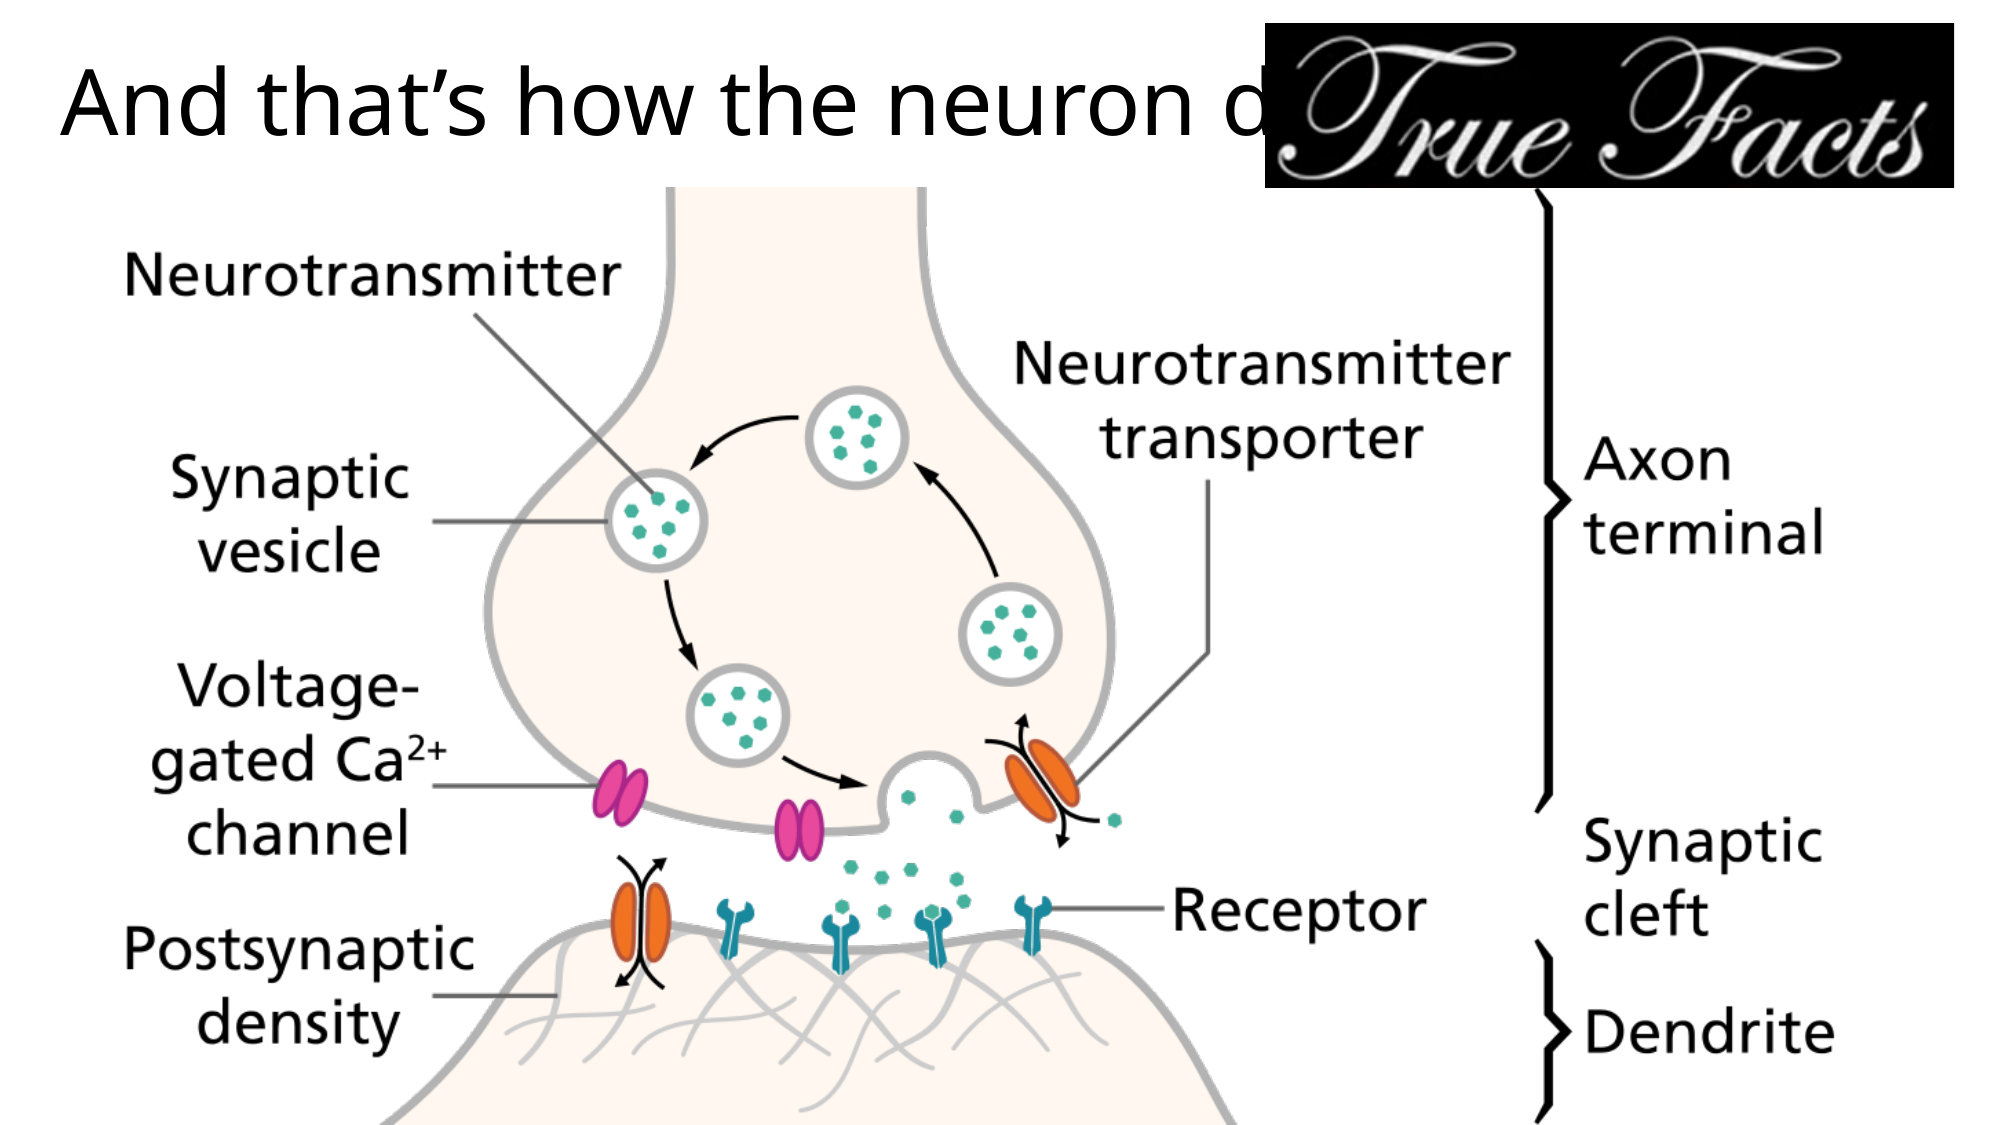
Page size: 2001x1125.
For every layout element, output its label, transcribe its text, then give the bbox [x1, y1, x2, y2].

picture [96, 23, 1955, 1125]
title And that’s how the neuron do. [45, 0, 1771, 215]
